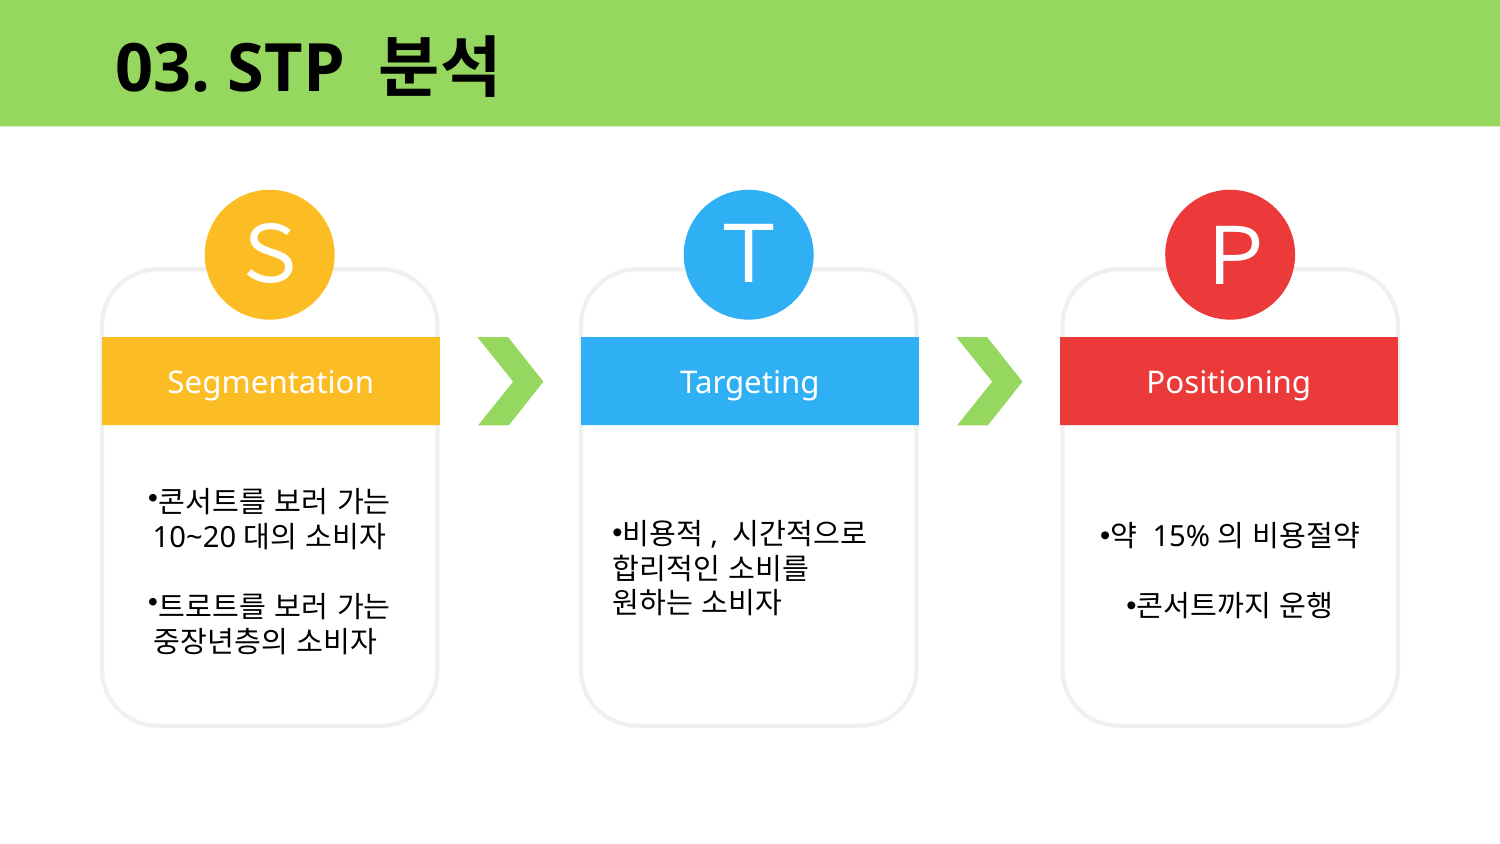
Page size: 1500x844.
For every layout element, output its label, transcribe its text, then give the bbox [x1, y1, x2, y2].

text_box [956, 337, 1023, 426]
text_box [0, 0, 1500, 129]
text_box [1059, 189, 1399, 726]
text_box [101, 189, 441, 726]
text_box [580, 189, 920, 726]
text_box [477, 337, 544, 426]
title 03. STP 분석 [100, 25, 1368, 105]
